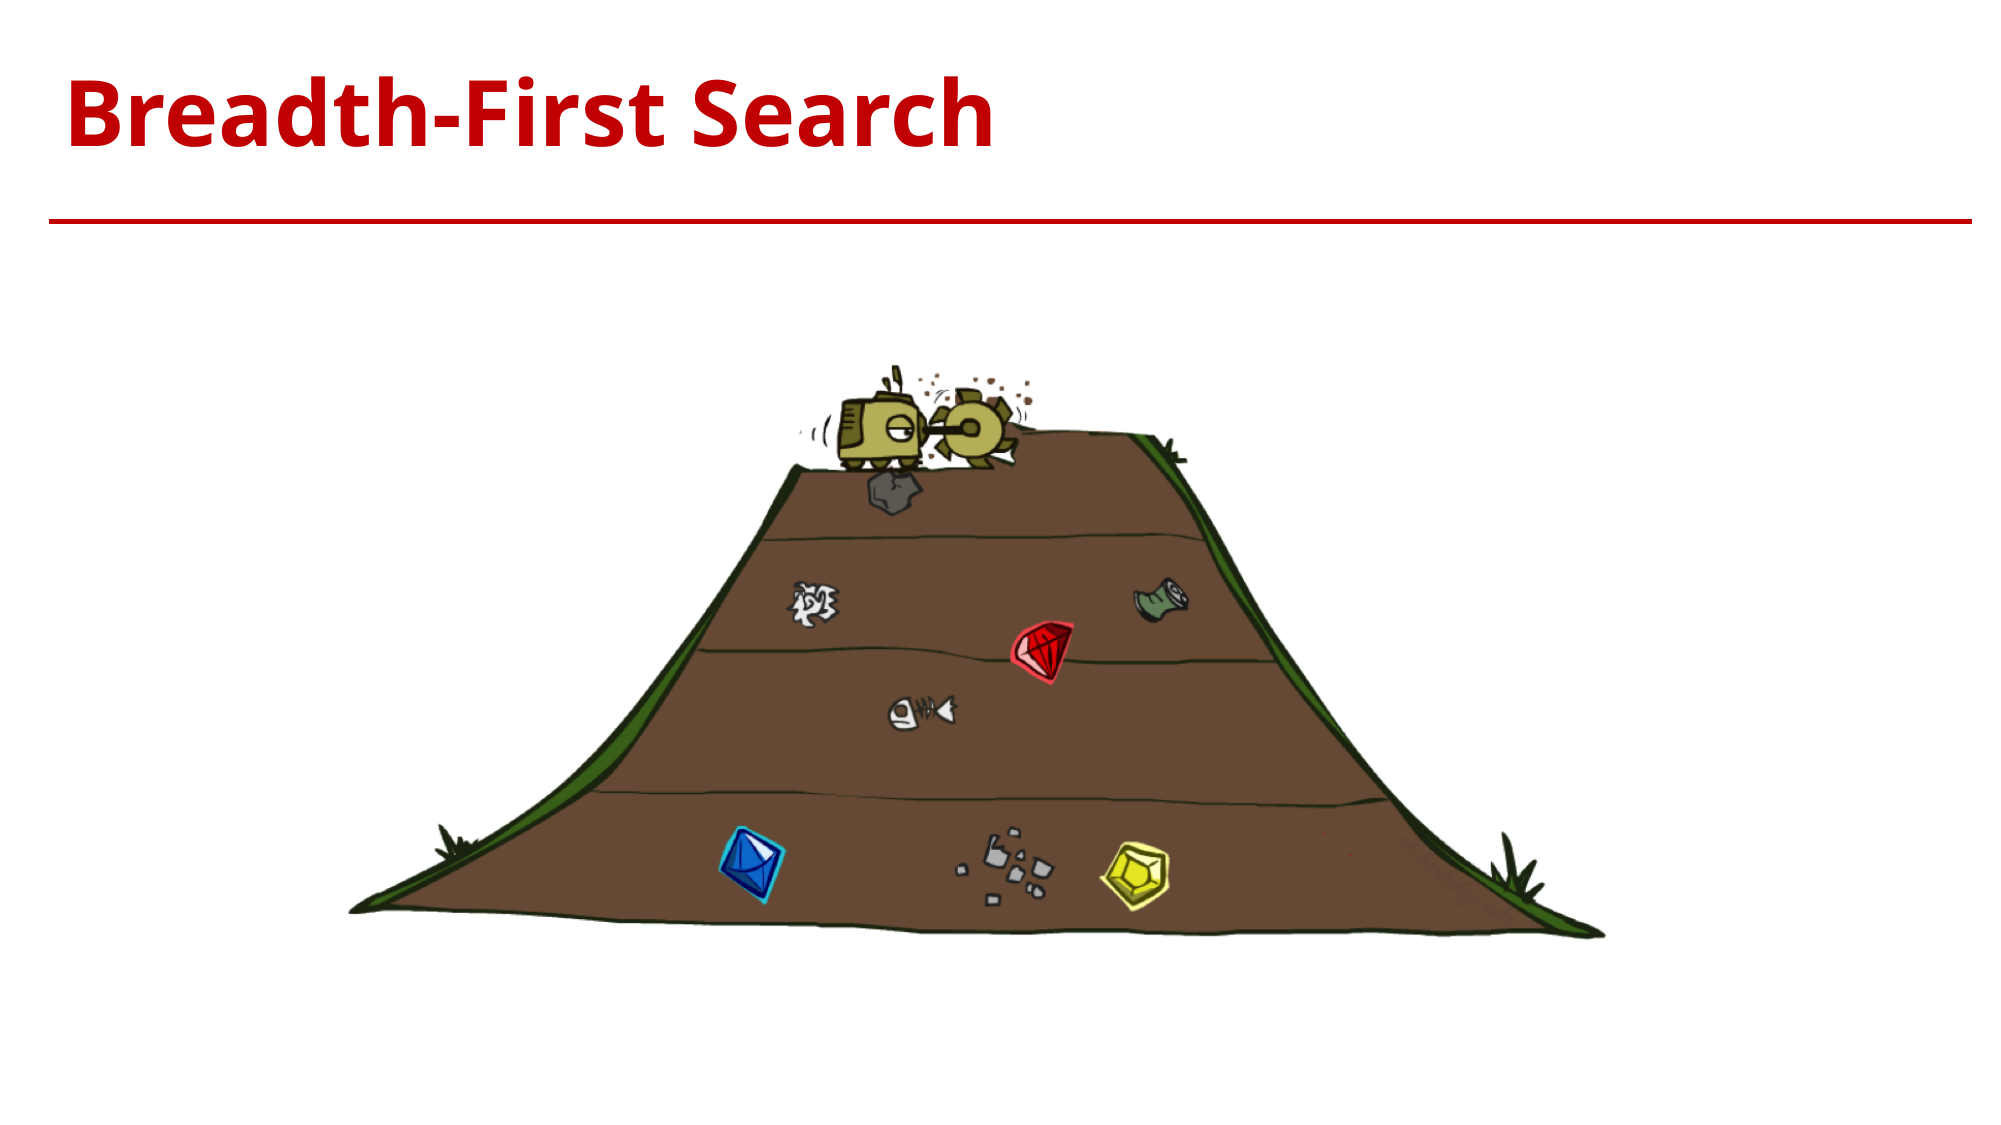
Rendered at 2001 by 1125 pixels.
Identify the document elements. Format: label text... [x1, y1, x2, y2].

picture [298, 50, 1620, 1042]
title Breadth-First Search [48, 41, 1972, 192]
